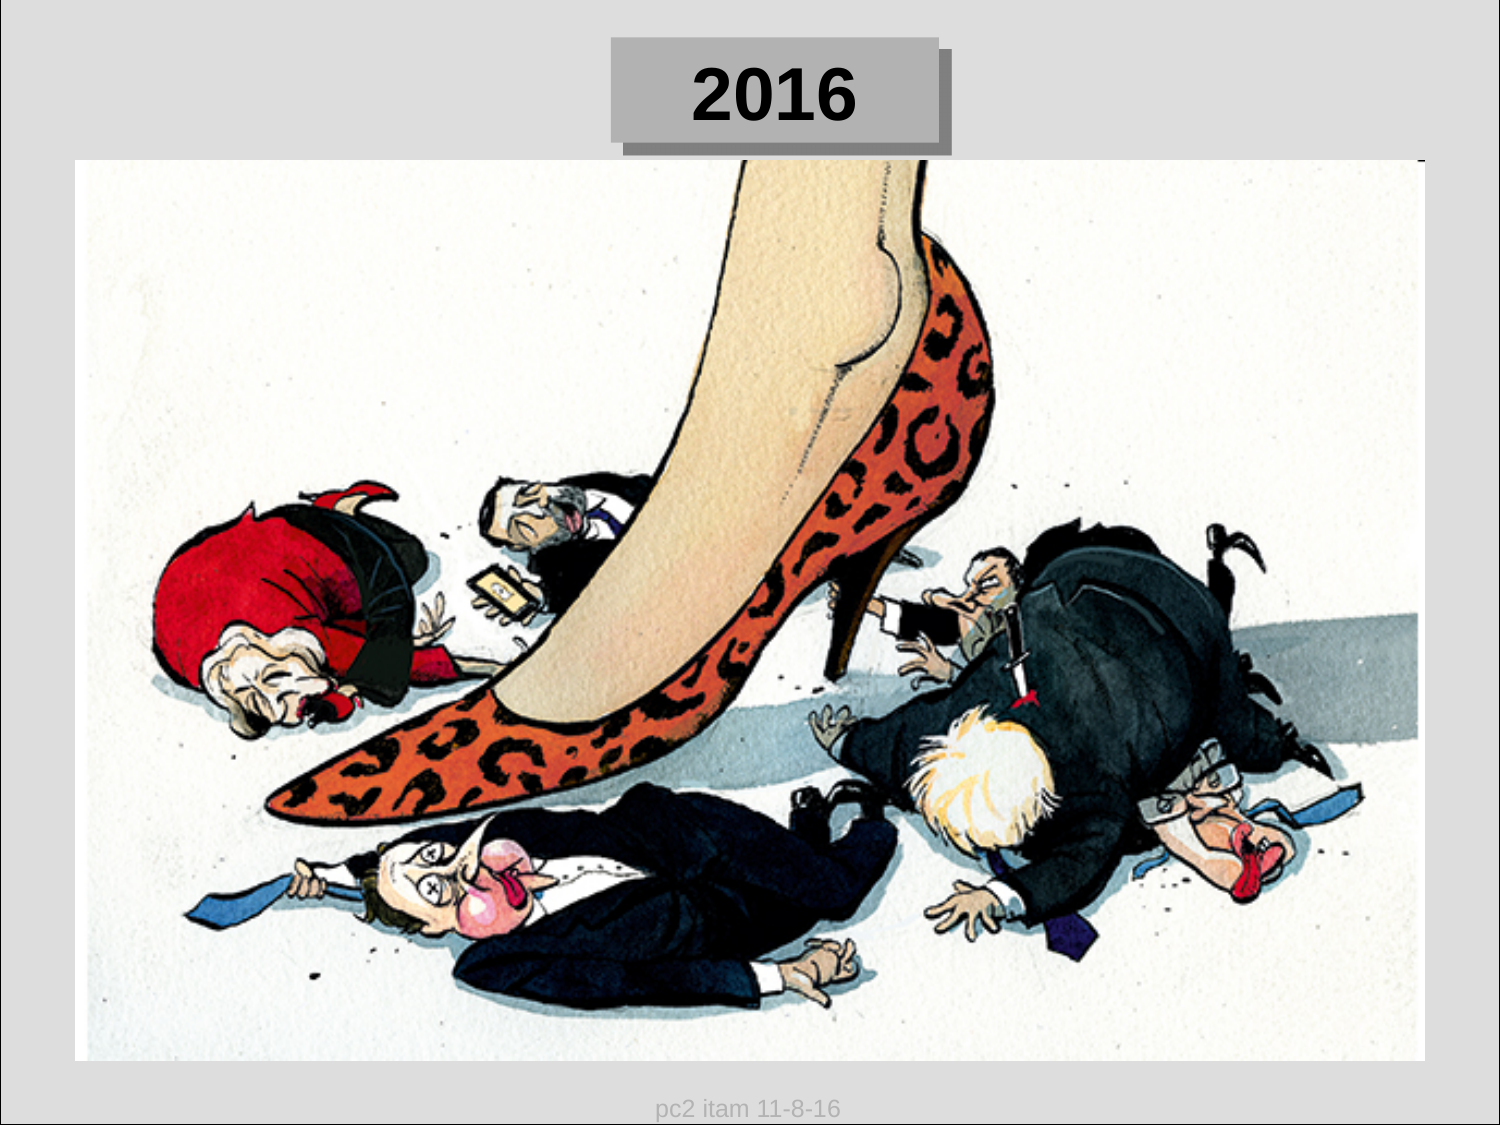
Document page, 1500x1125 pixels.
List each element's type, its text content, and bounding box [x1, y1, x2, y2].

text_box 2016 [610, 37, 939, 143]
picture [74, 160, 1426, 1061]
